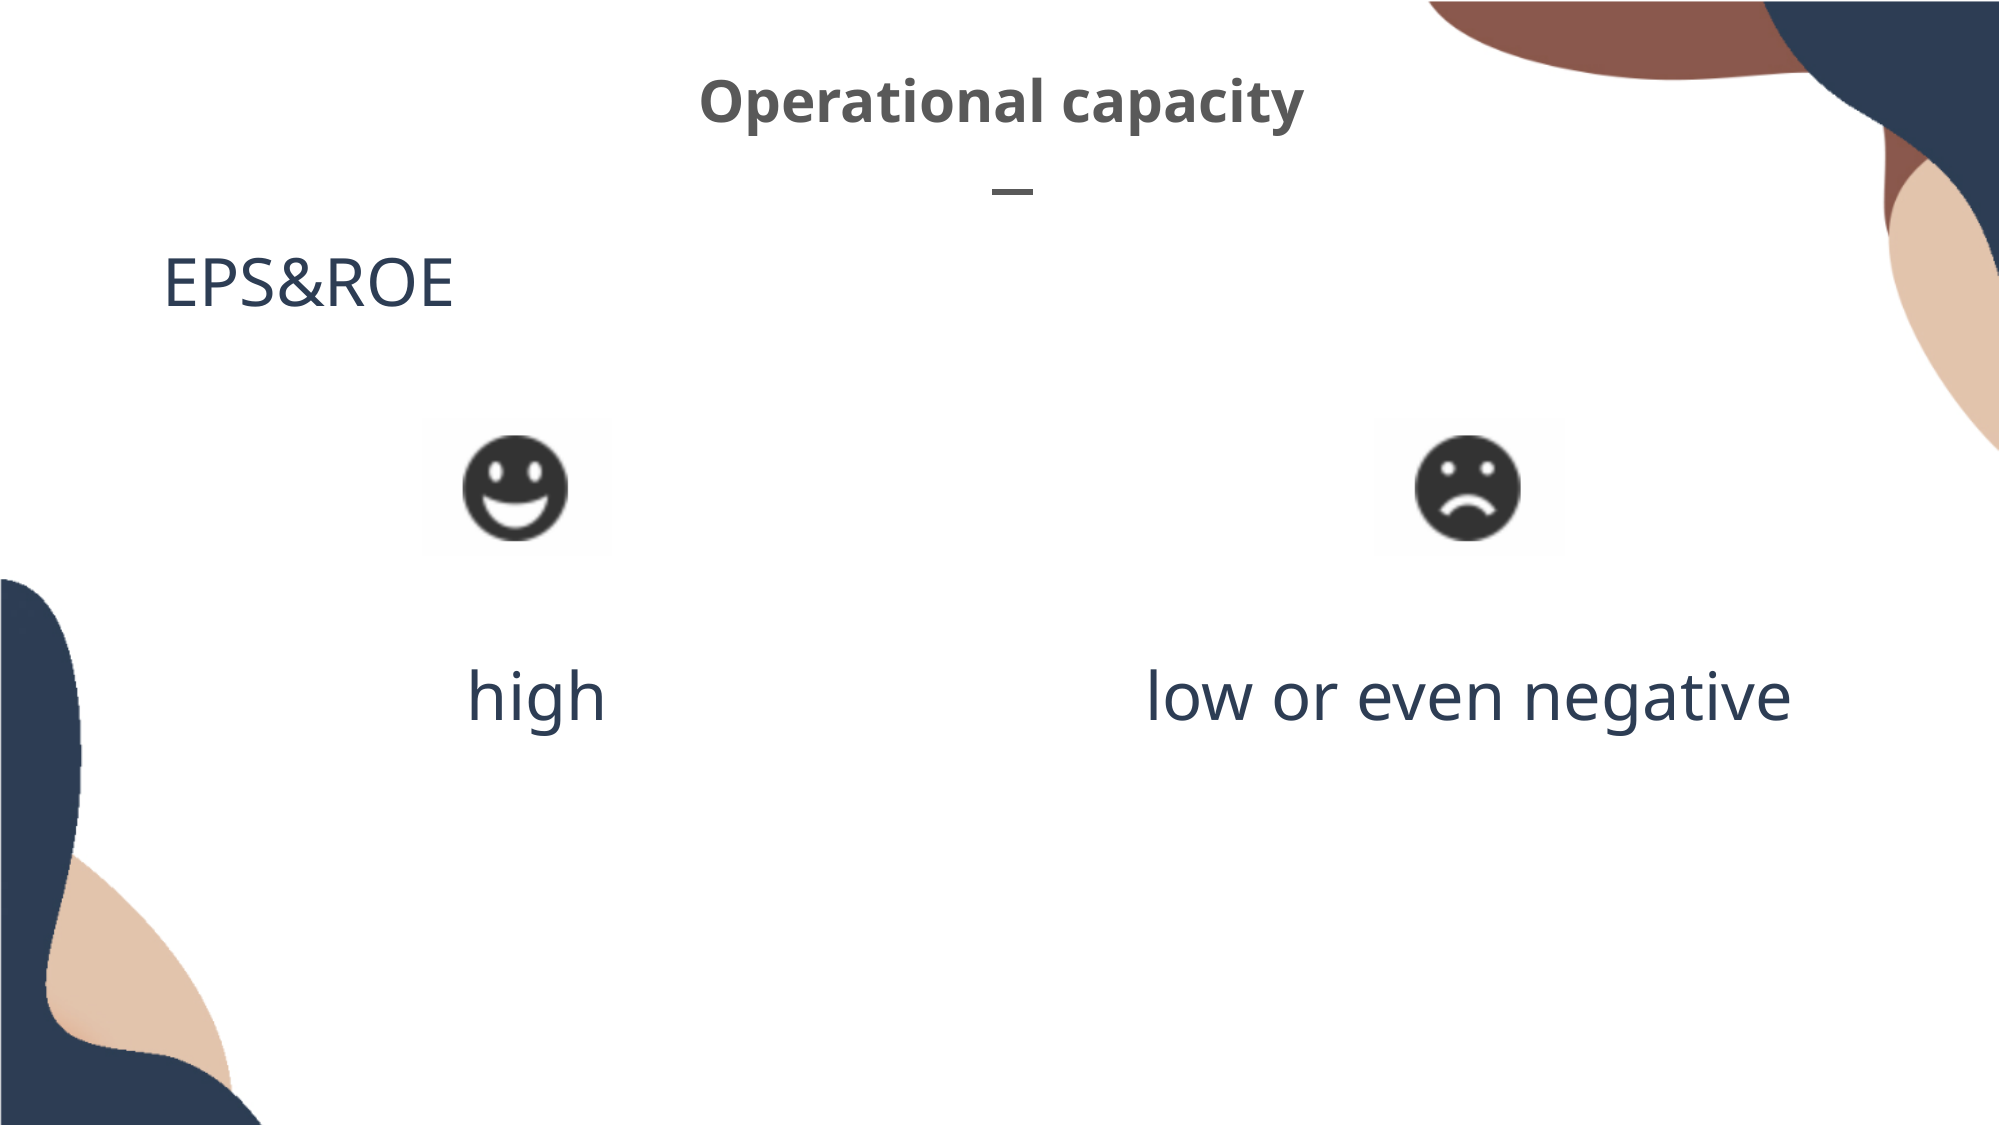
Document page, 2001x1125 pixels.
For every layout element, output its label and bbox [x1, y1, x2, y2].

picture [1374, 418, 1565, 556]
picture [421, 418, 612, 556]
text_box [0, 0, 2000, 1125]
